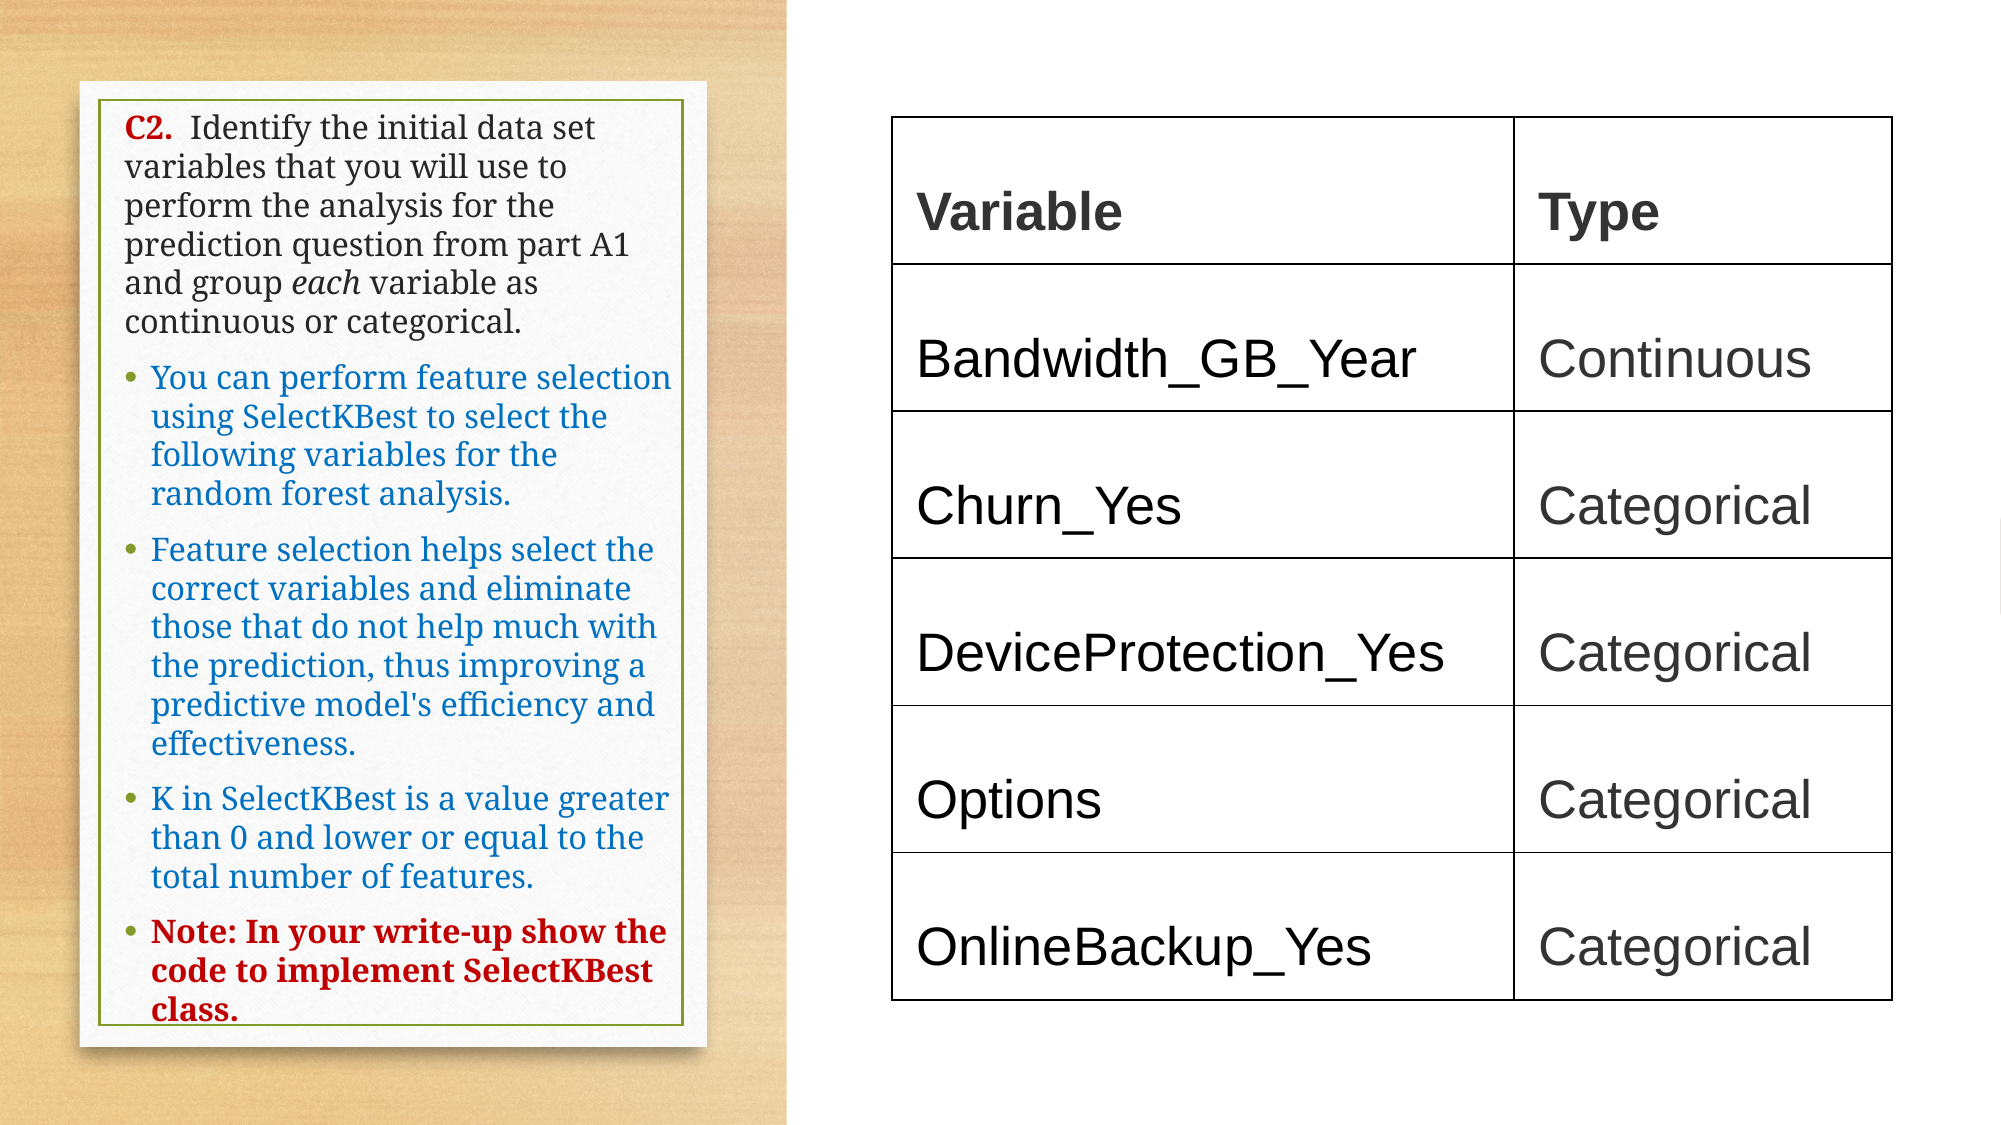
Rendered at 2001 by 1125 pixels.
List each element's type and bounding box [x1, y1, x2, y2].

text_box [0, 0, 2000, 1125]
